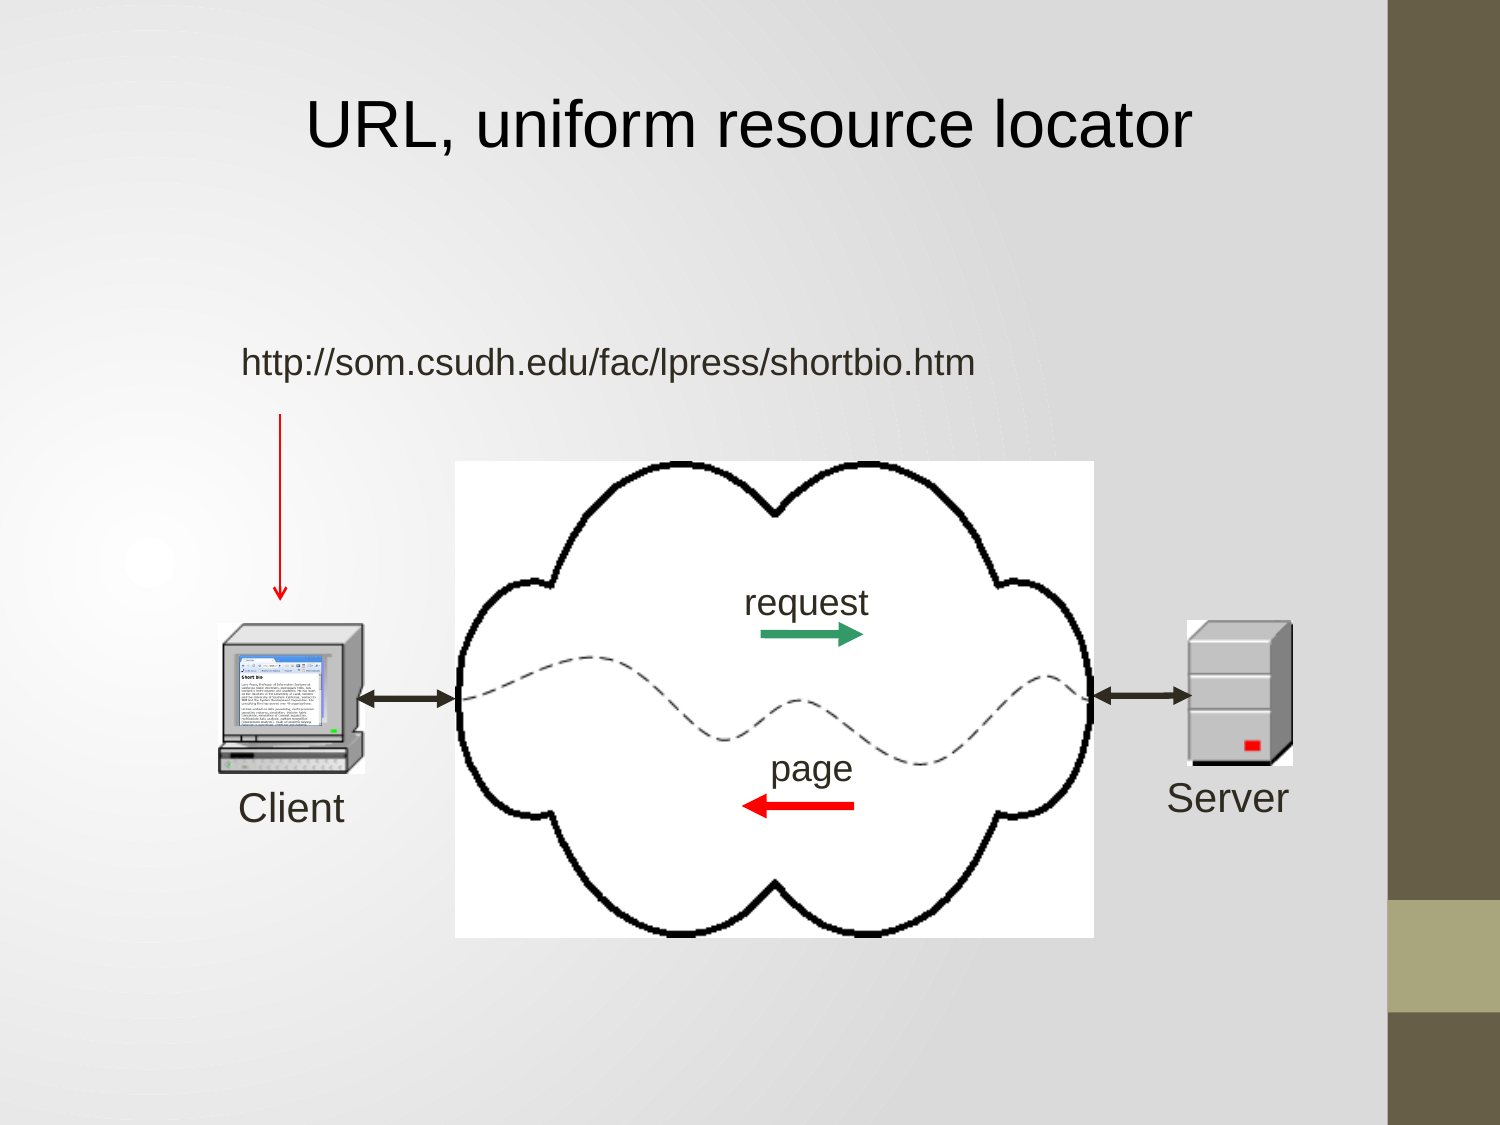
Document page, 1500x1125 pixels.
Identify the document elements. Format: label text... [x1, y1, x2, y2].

text_box [376, 692, 452, 705]
picture [455, 460, 1094, 938]
text_box Client [223, 779, 360, 839]
picture [217, 623, 365, 774]
text_box URL, uniform resource locator [0, 73, 1500, 168]
text_box Server [1151, 763, 1305, 829]
text_box http://som.csudh.edu/fac/lpress/shortbio.htm [226, 330, 992, 390]
picture [1186, 619, 1294, 767]
text_box [1104, 689, 1183, 702]
